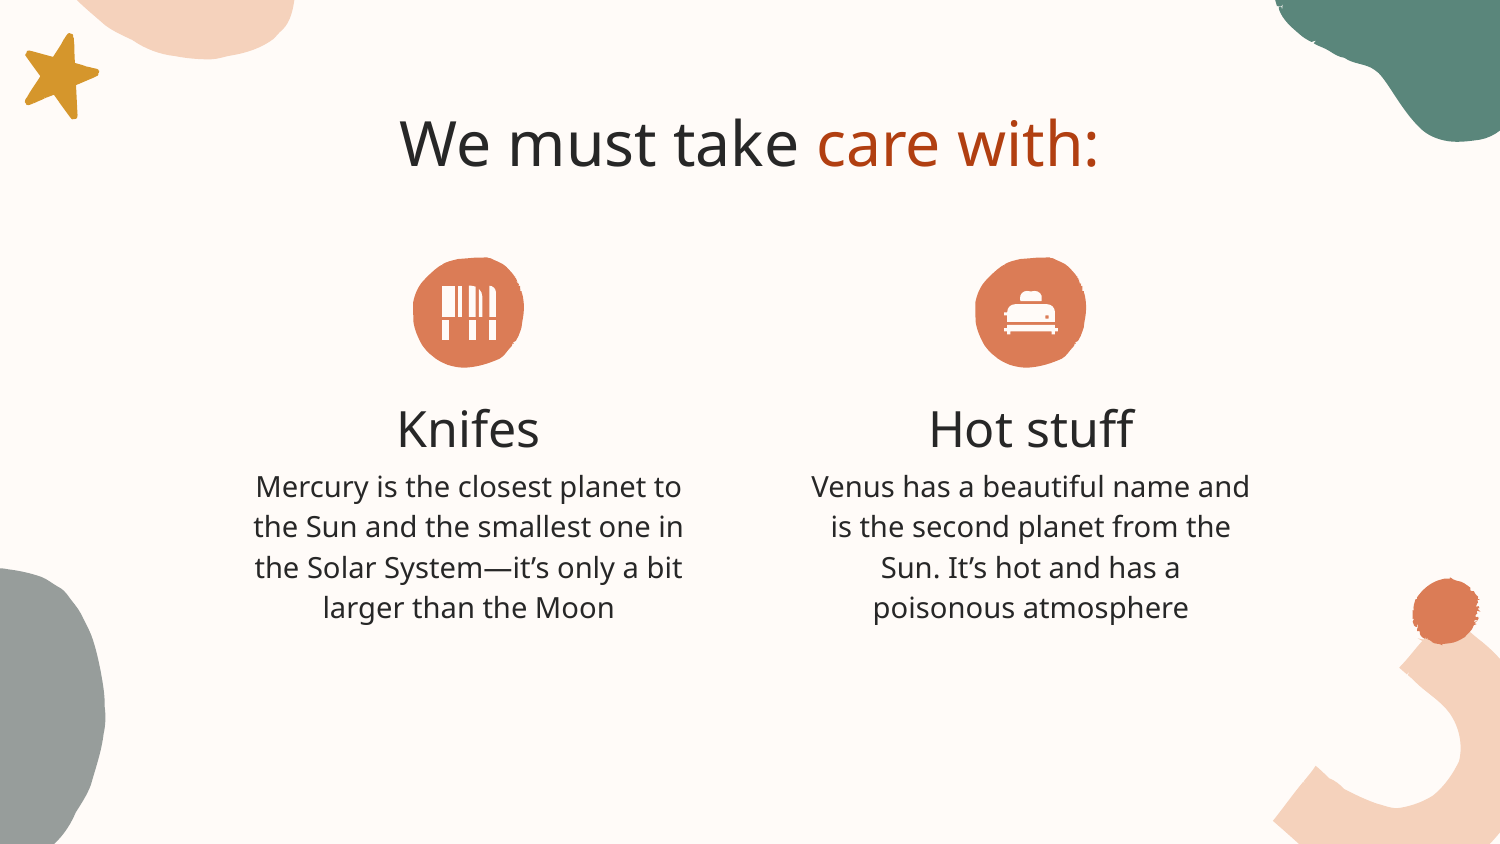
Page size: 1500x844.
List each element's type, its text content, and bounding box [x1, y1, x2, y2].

title We must take care with: [118, 88, 1382, 183]
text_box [412, 256, 525, 369]
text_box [1003, 290, 1059, 335]
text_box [975, 256, 1087, 369]
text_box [441, 285, 497, 340]
subtitle Hot stuff [791, 380, 1271, 473]
subtitle Knifes [229, 380, 709, 473]
subtitle Mercury is the closest planet to the Sun and the smallest one in the Solar System—it’s only a bit larger than the Moon [229, 473, 709, 631]
subtitle Venus has a beautiful name and is the second planet from the Sun. It’s hot and has a poisonous atmosphere [791, 473, 1271, 631]
